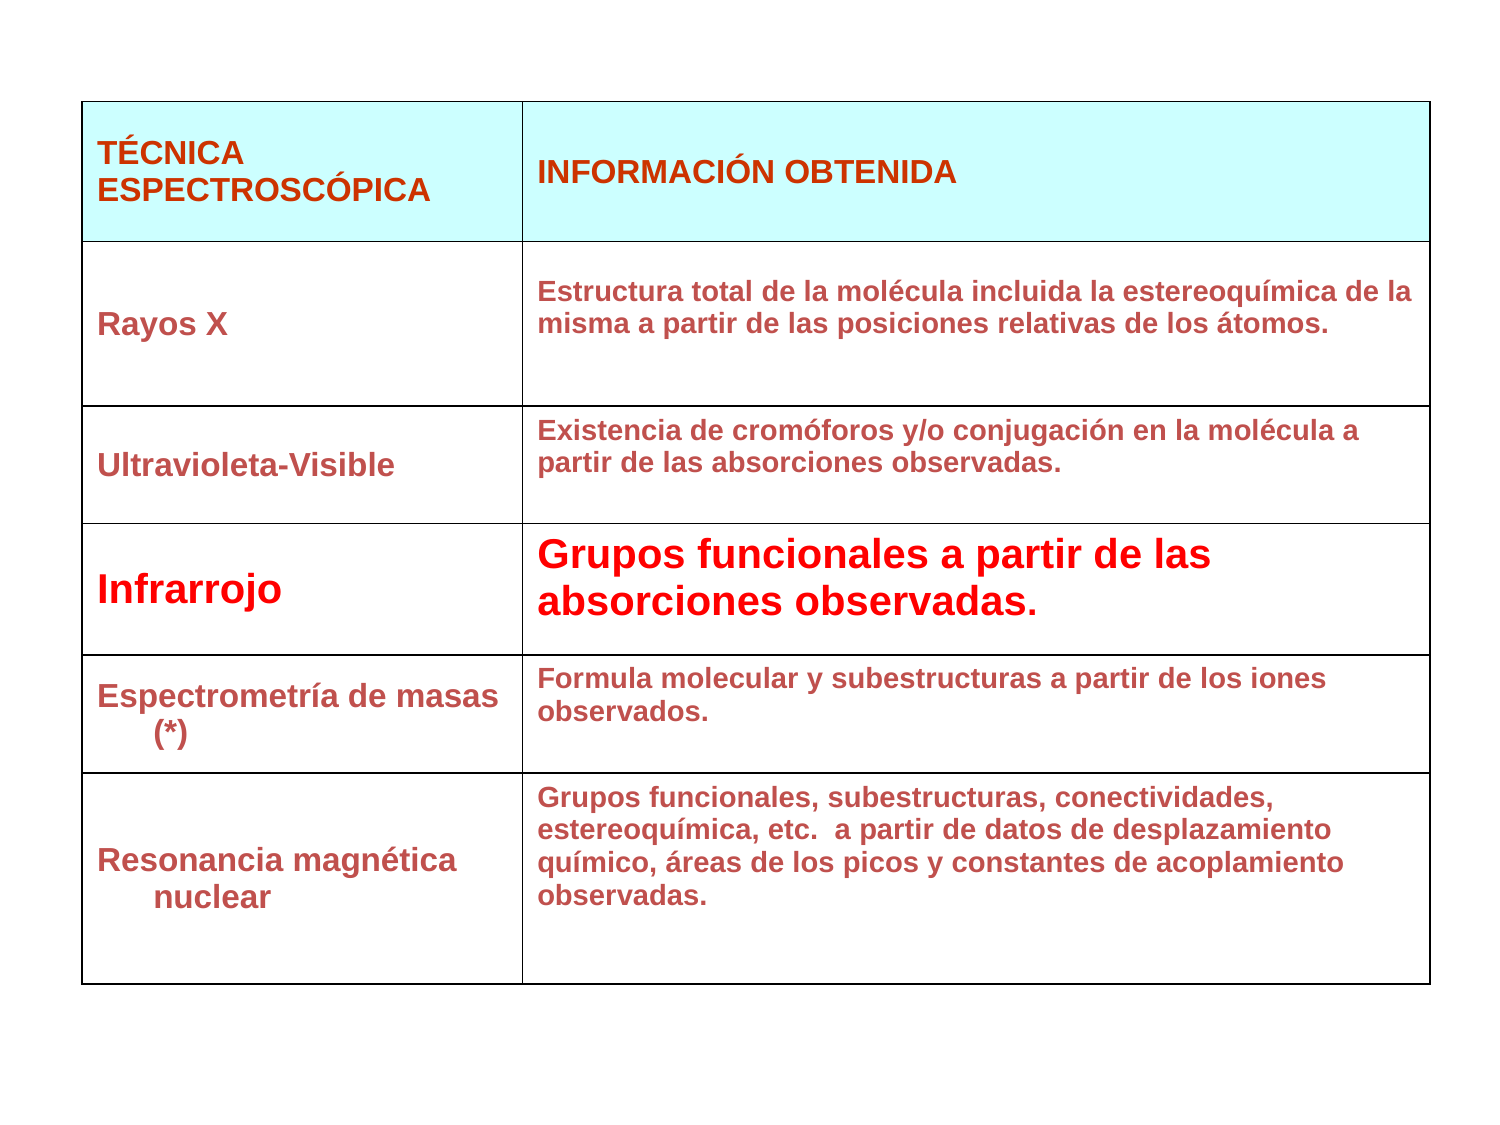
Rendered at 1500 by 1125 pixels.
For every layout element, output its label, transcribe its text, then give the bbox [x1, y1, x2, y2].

table_cell Espectrometría de masas (*) [83, 656, 522, 772]
table_cell Existencia de cromóforos y/o conjugación en la molécula a partir de las absorciones observadas. [523, 407, 1429, 523]
table_cell Formula molecular y subestructuras a partir de los iones observados. [523, 656, 1429, 772]
table_cell Grupos funcionales a partir de las absorciones observadas. [523, 524, 1429, 654]
table_cell Ultravioleta-Visible [83, 407, 522, 523]
table_cell Resonancia magnética nuclear [83, 774, 522, 983]
table_header INFORMACIÓN OBTENIDA [523, 102, 1429, 241]
table_cell Infrarrojo [83, 524, 522, 654]
table_cell Grupos funcionales, subestructuras, conectividades, estereoquímica, etc. a partir de datos de desplazamiento químico, áreas de los picos y constantes de acoplamiento observadas. [523, 774, 1429, 983]
table_cell Rayos X [83, 242, 522, 405]
table_cell Estructura total de la molécula incluida la estereoquímica de la misma a partir de las posiciones relativas de los átomos. [523, 242, 1429, 405]
table_header TÉCNICA ESPECTROSCÓPICA [83, 102, 522, 241]
